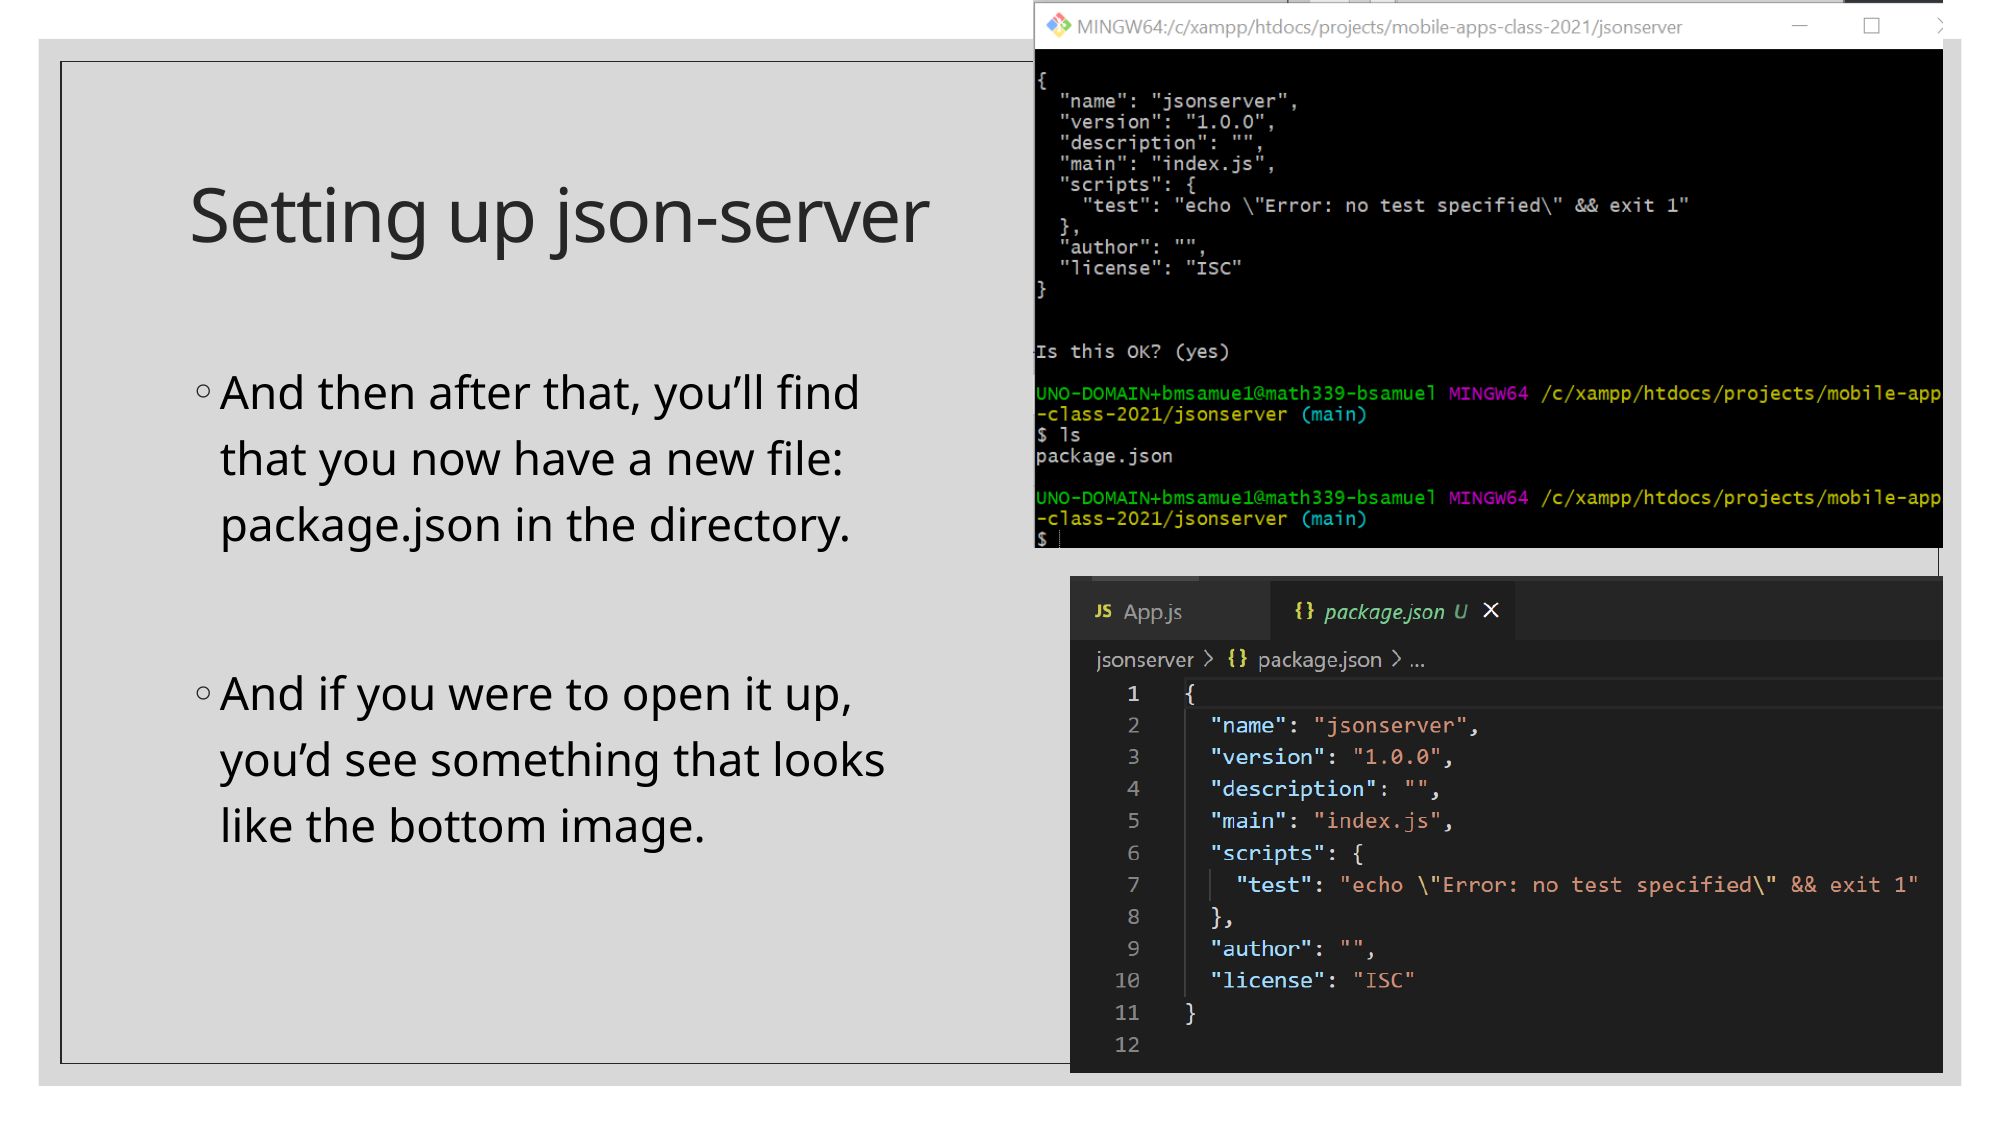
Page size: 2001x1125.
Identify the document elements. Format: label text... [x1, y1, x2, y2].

picture [1069, 576, 1943, 1073]
picture [1033, 0, 1943, 548]
list And then after that, you’ll find that you now have a new file: package.json in the directory. And if you were to open it up, you’d see something that looks like the bottom image. [174, 345, 918, 977]
title Setting up json-server [174, 105, 1027, 331]
